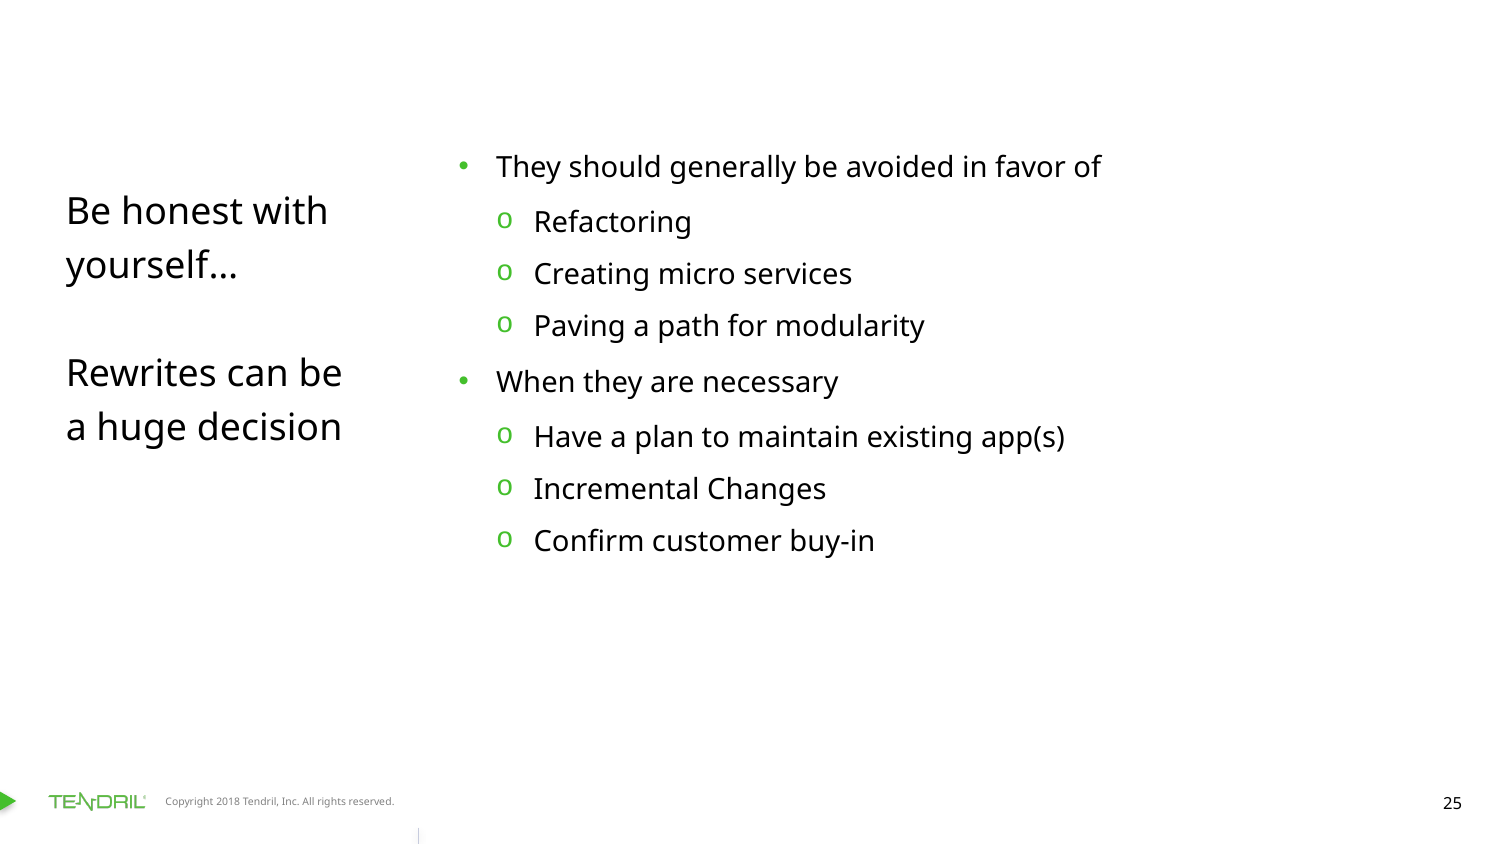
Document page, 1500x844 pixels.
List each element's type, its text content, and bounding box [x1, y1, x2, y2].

slide_number 25 [1423, 782, 1483, 827]
list They should generally be avoided in favor of Refactoring Creating micro services Paving a path for modularity When they are necessary Have a plan to maintain existing app(s) Incremental Changes Confirm customer buy-in [443, 140, 1423, 779]
list Be honest with yourself… Rewrites can be a huge decision [50, 178, 380, 643]
